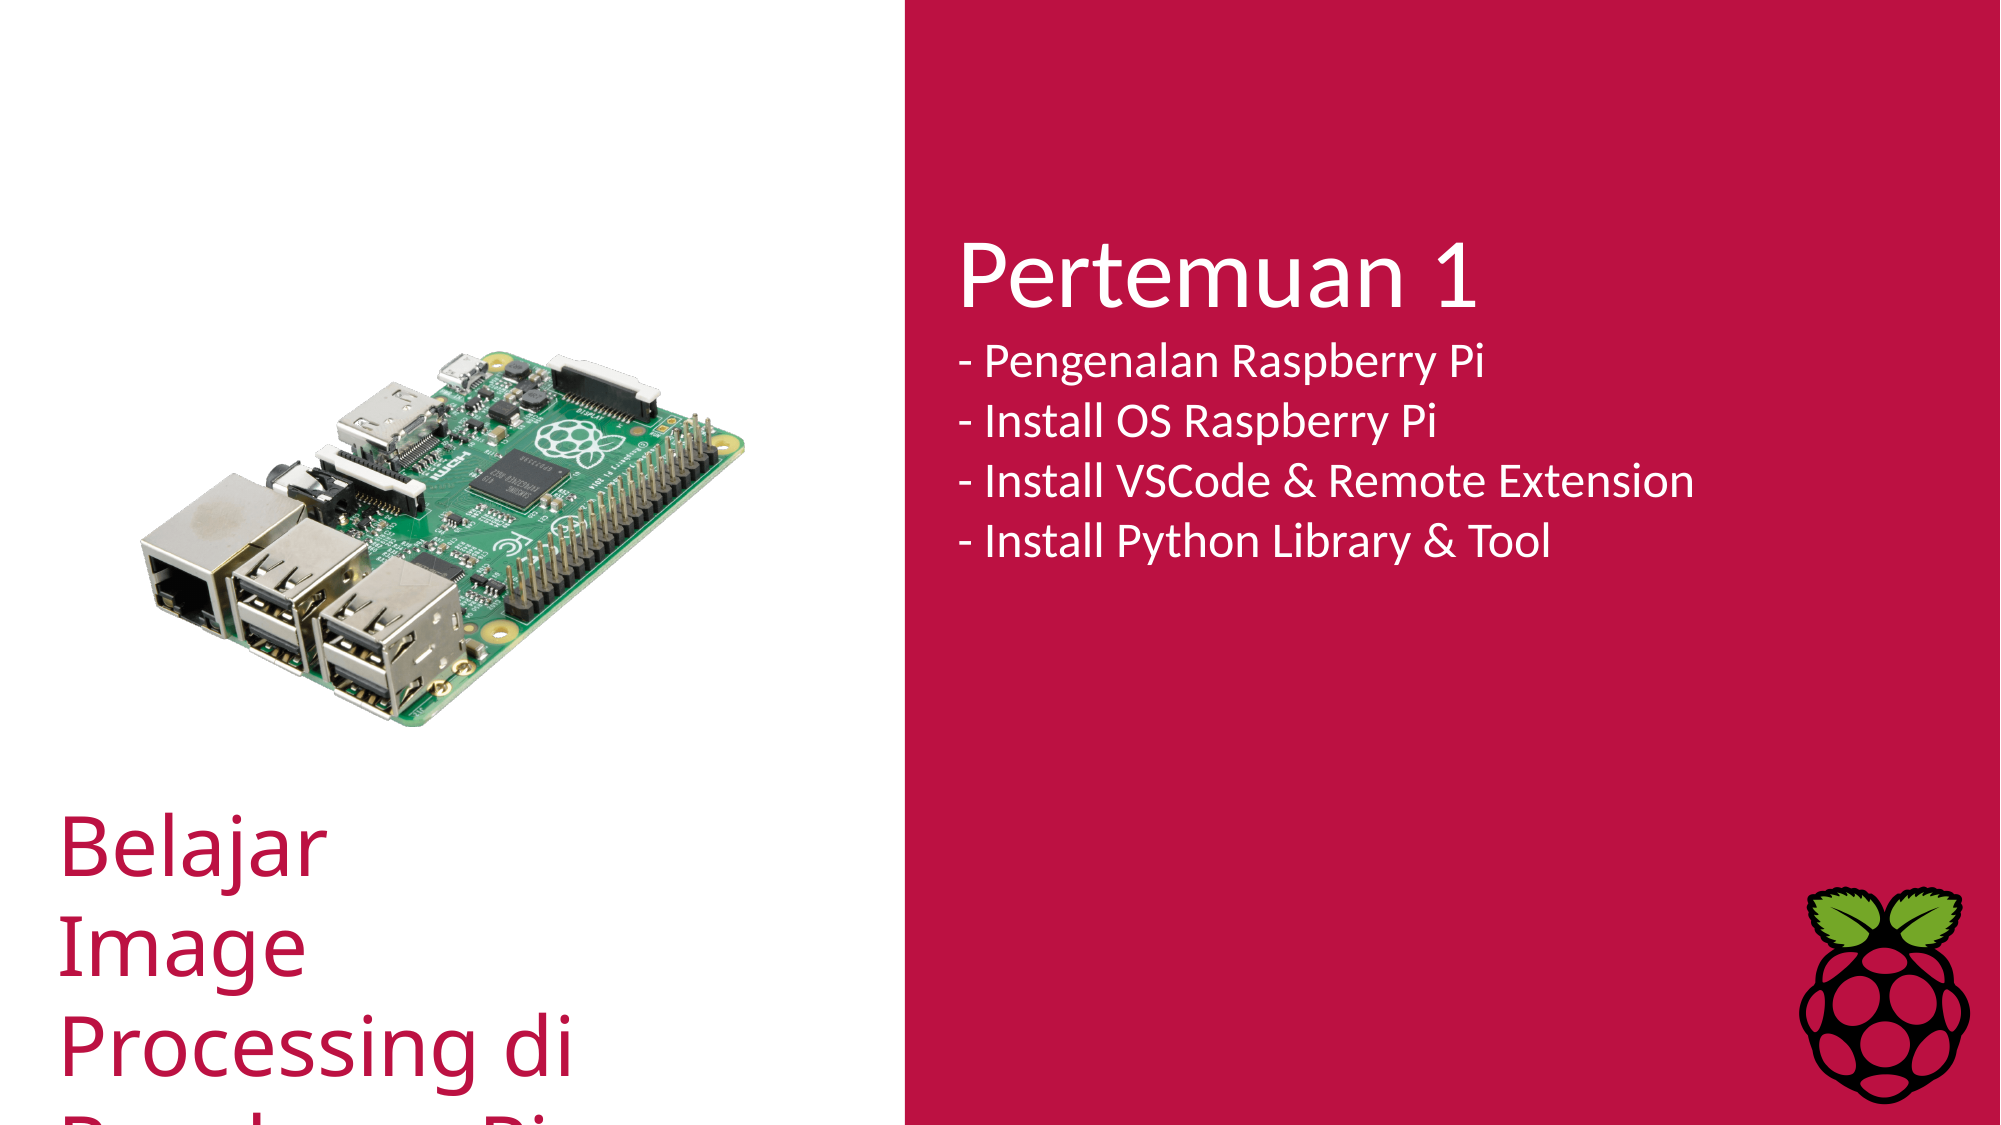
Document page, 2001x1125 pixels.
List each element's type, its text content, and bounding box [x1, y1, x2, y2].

text_box Belajar Image Processing di Raspberry Pi [42, 785, 745, 1125]
picture [1797, 886, 1971, 1105]
text_box [904, 0, 2000, 1125]
picture [139, 351, 745, 727]
text_box Pertemuan 1 - Pengenalan Raspberry Pi - Install OS Raspberry Pi - Install VSCode & Remote Extension - Install Python Library & Tool [942, 199, 1964, 575]
